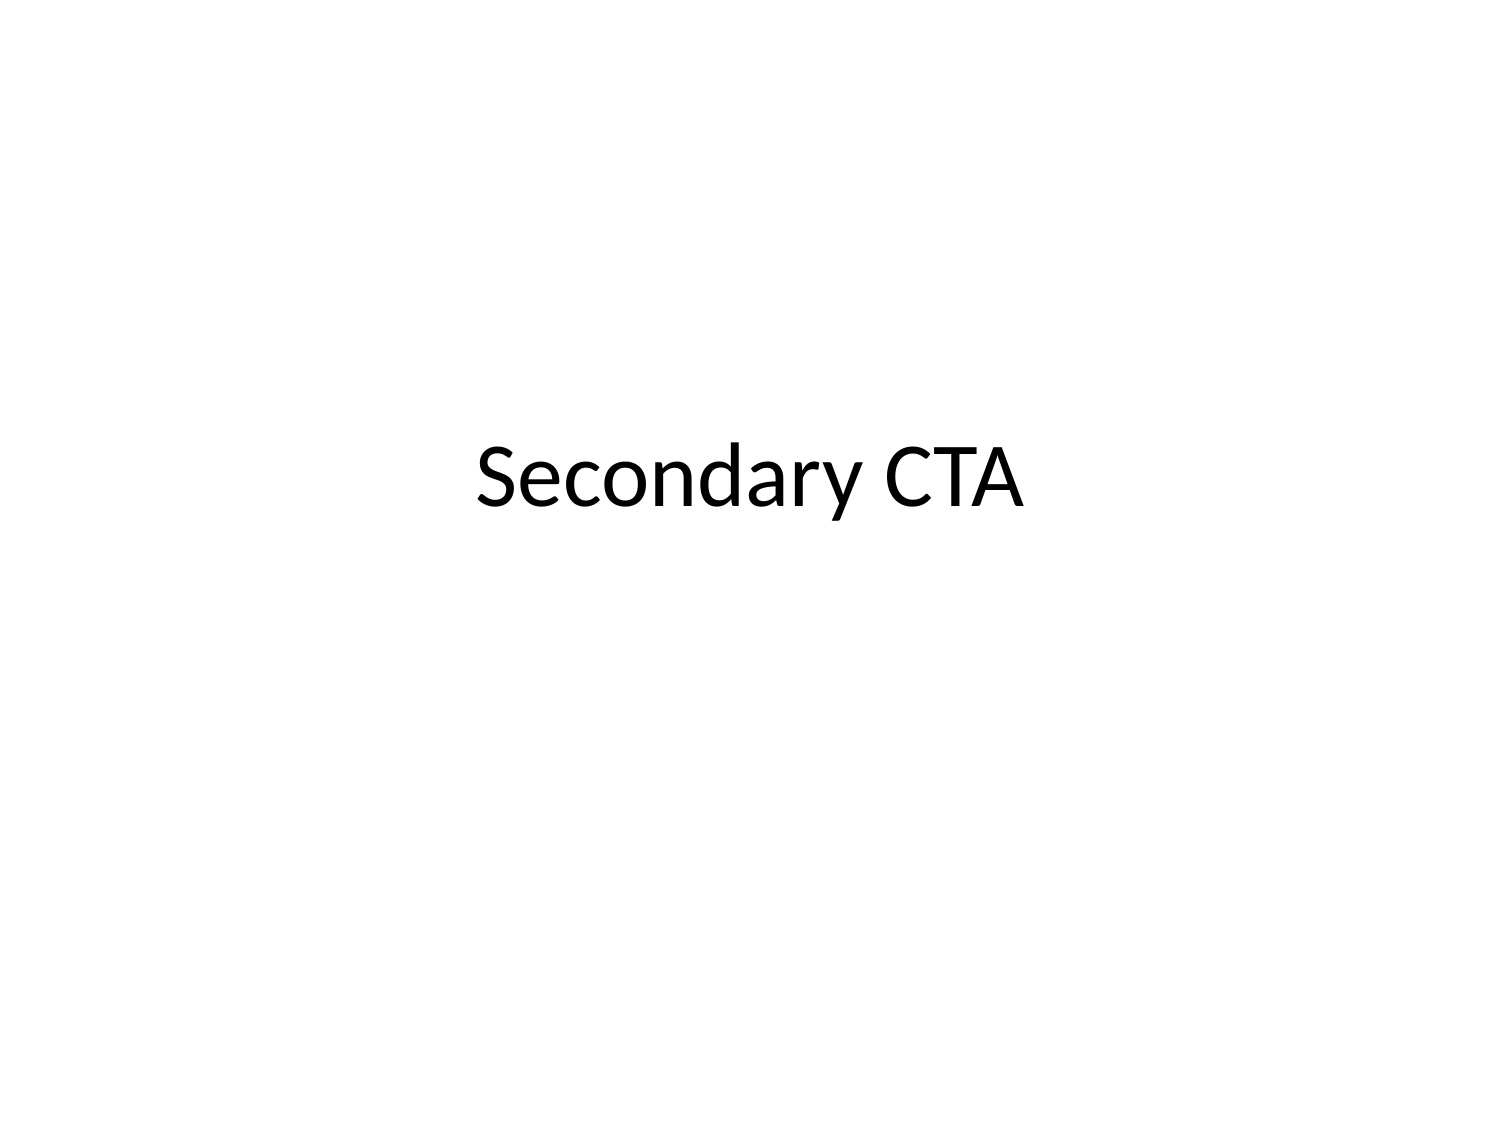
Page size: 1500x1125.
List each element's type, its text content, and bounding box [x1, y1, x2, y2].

title Secondary CTA [112, 349, 1388, 591]
